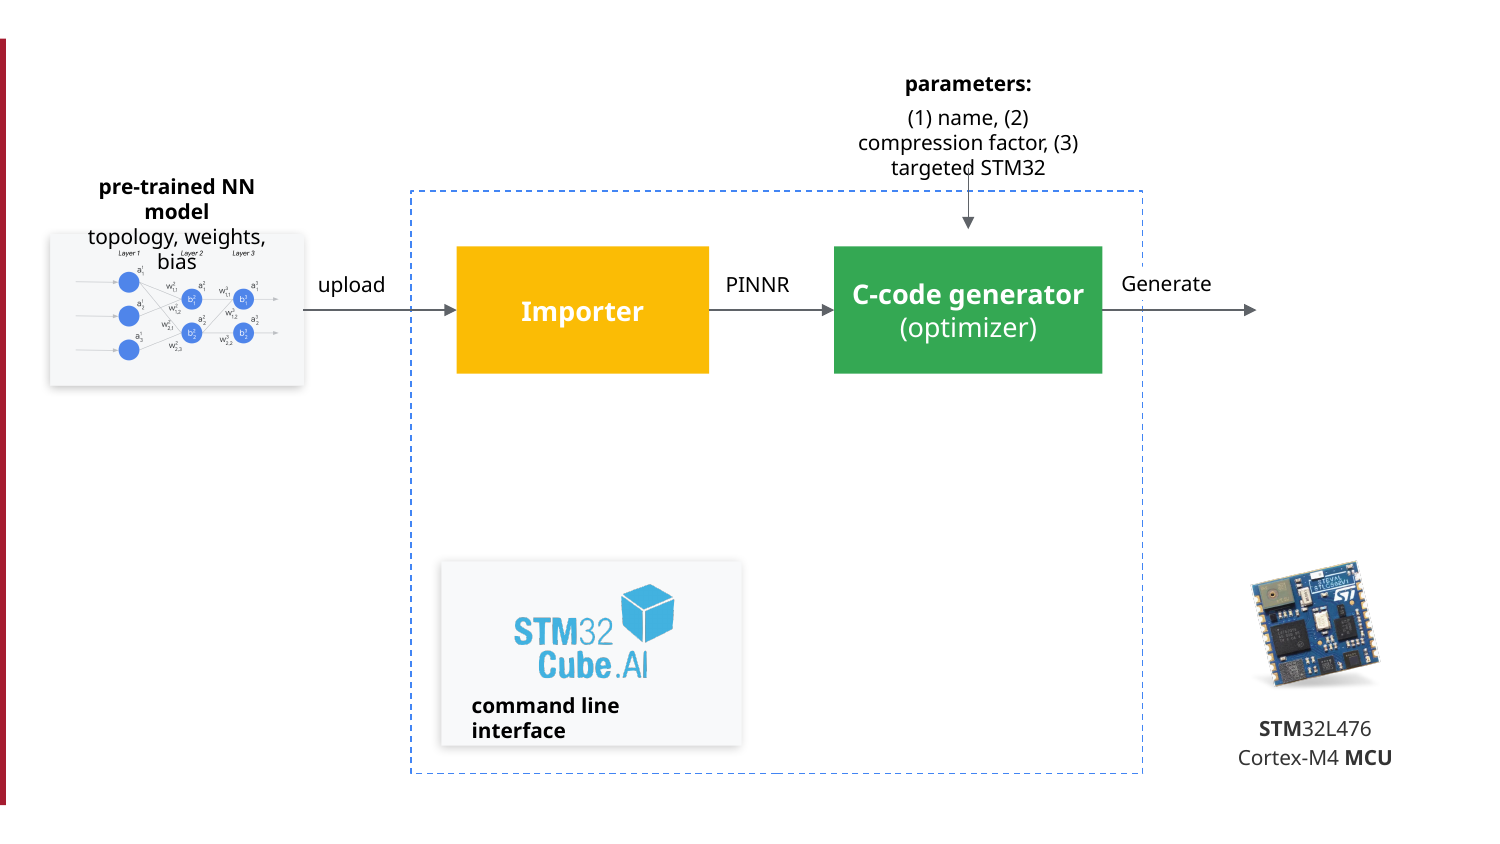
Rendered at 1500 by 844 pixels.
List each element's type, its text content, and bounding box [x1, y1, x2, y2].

text_box command line interface [456, 677, 727, 731]
text_box pre-trained NN model topology, weights, bias [50, 158, 303, 233]
text_box Generate [1106, 266, 1232, 300]
text_box [410, 316, 1143, 774]
text_box parameters: (1) name, (2) compression factor, (3) targeted STM32 [828, 55, 1109, 166]
text_box upload [308, 256, 429, 309]
picture [496, 576, 686, 694]
text_box [410, 190, 1143, 309]
text_box [441, 561, 742, 746]
text_box C-code generator (optimizer) [834, 246, 1103, 374]
text_box Importer [456, 246, 710, 374]
text_box STM32L476 Cortex-M4 MCU [1210, 697, 1421, 785]
picture [1221, 557, 1409, 694]
text_box PINNR [710, 256, 834, 309]
picture [50, 234, 304, 386]
